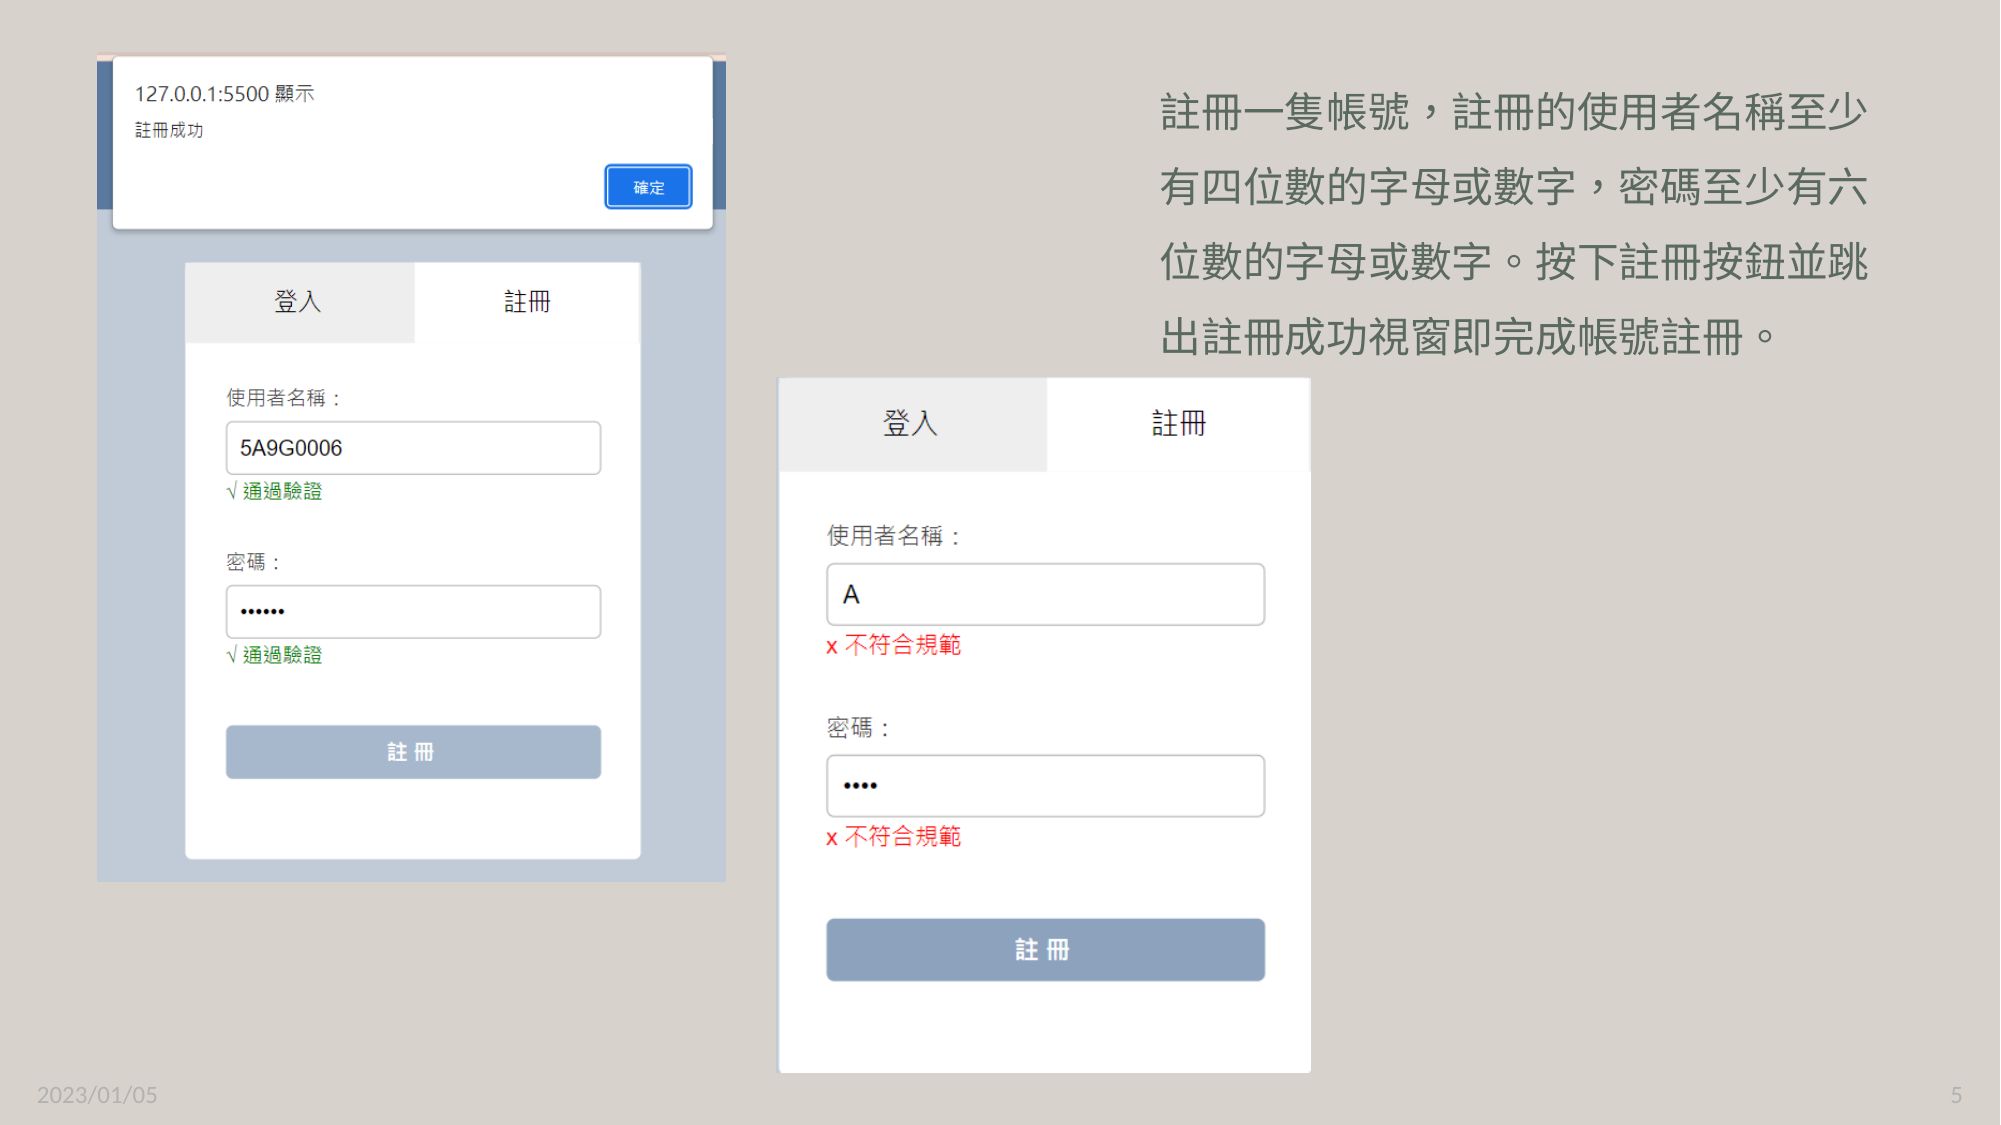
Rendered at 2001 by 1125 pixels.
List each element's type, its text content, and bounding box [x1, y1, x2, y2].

picture [776, 377, 1311, 1073]
title 註冊一隻帳號，註冊的使用者名稱至少有四位數的字母或數字，密碼至少有六位數的字母或數字。按下註冊按鈕並跳出註冊成功視窗即完成帳號註冊。 [1144, 52, 1924, 474]
picture [97, 52, 726, 882]
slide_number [21, 1064, 472, 1124]
slide_number 5 [1897, 1064, 1979, 1124]
